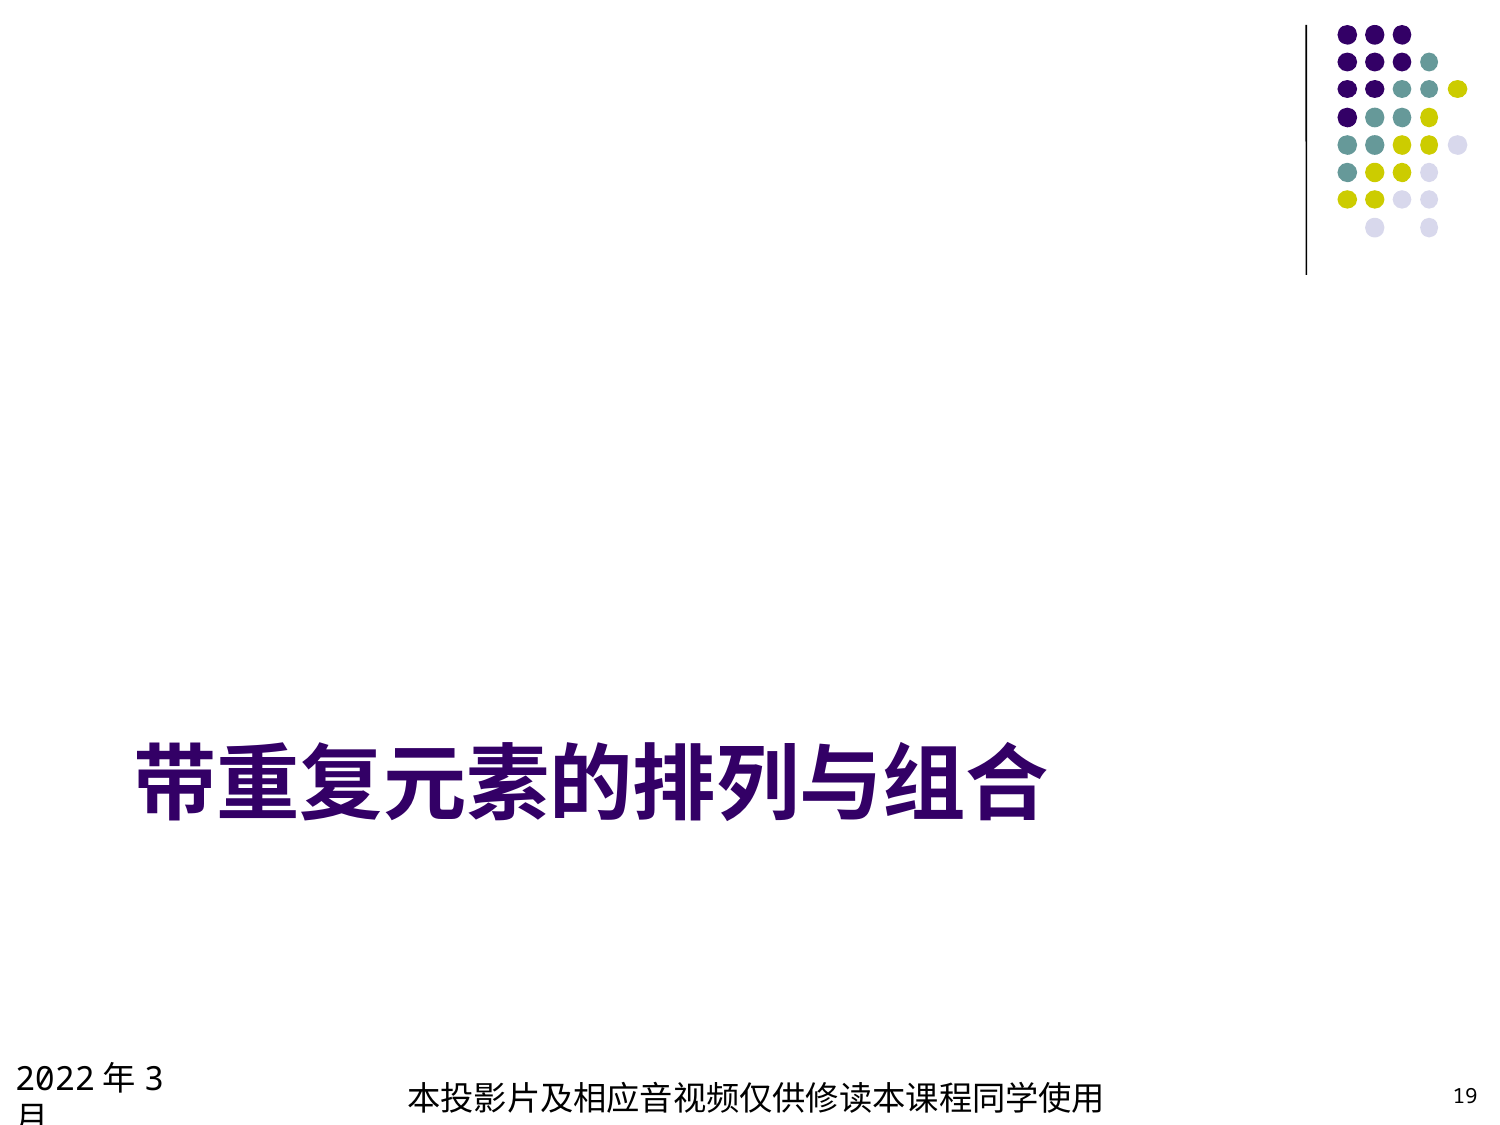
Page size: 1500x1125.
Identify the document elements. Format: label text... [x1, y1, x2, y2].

slide_number 19 [1337, 1072, 1493, 1123]
footer 本投影片及相应音视频仅供修读本课程同学使用 [206, 1072, 1307, 1123]
title 带重复元素的排列与组合 [118, 722, 1394, 947]
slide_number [0, 1072, 206, 1123]
